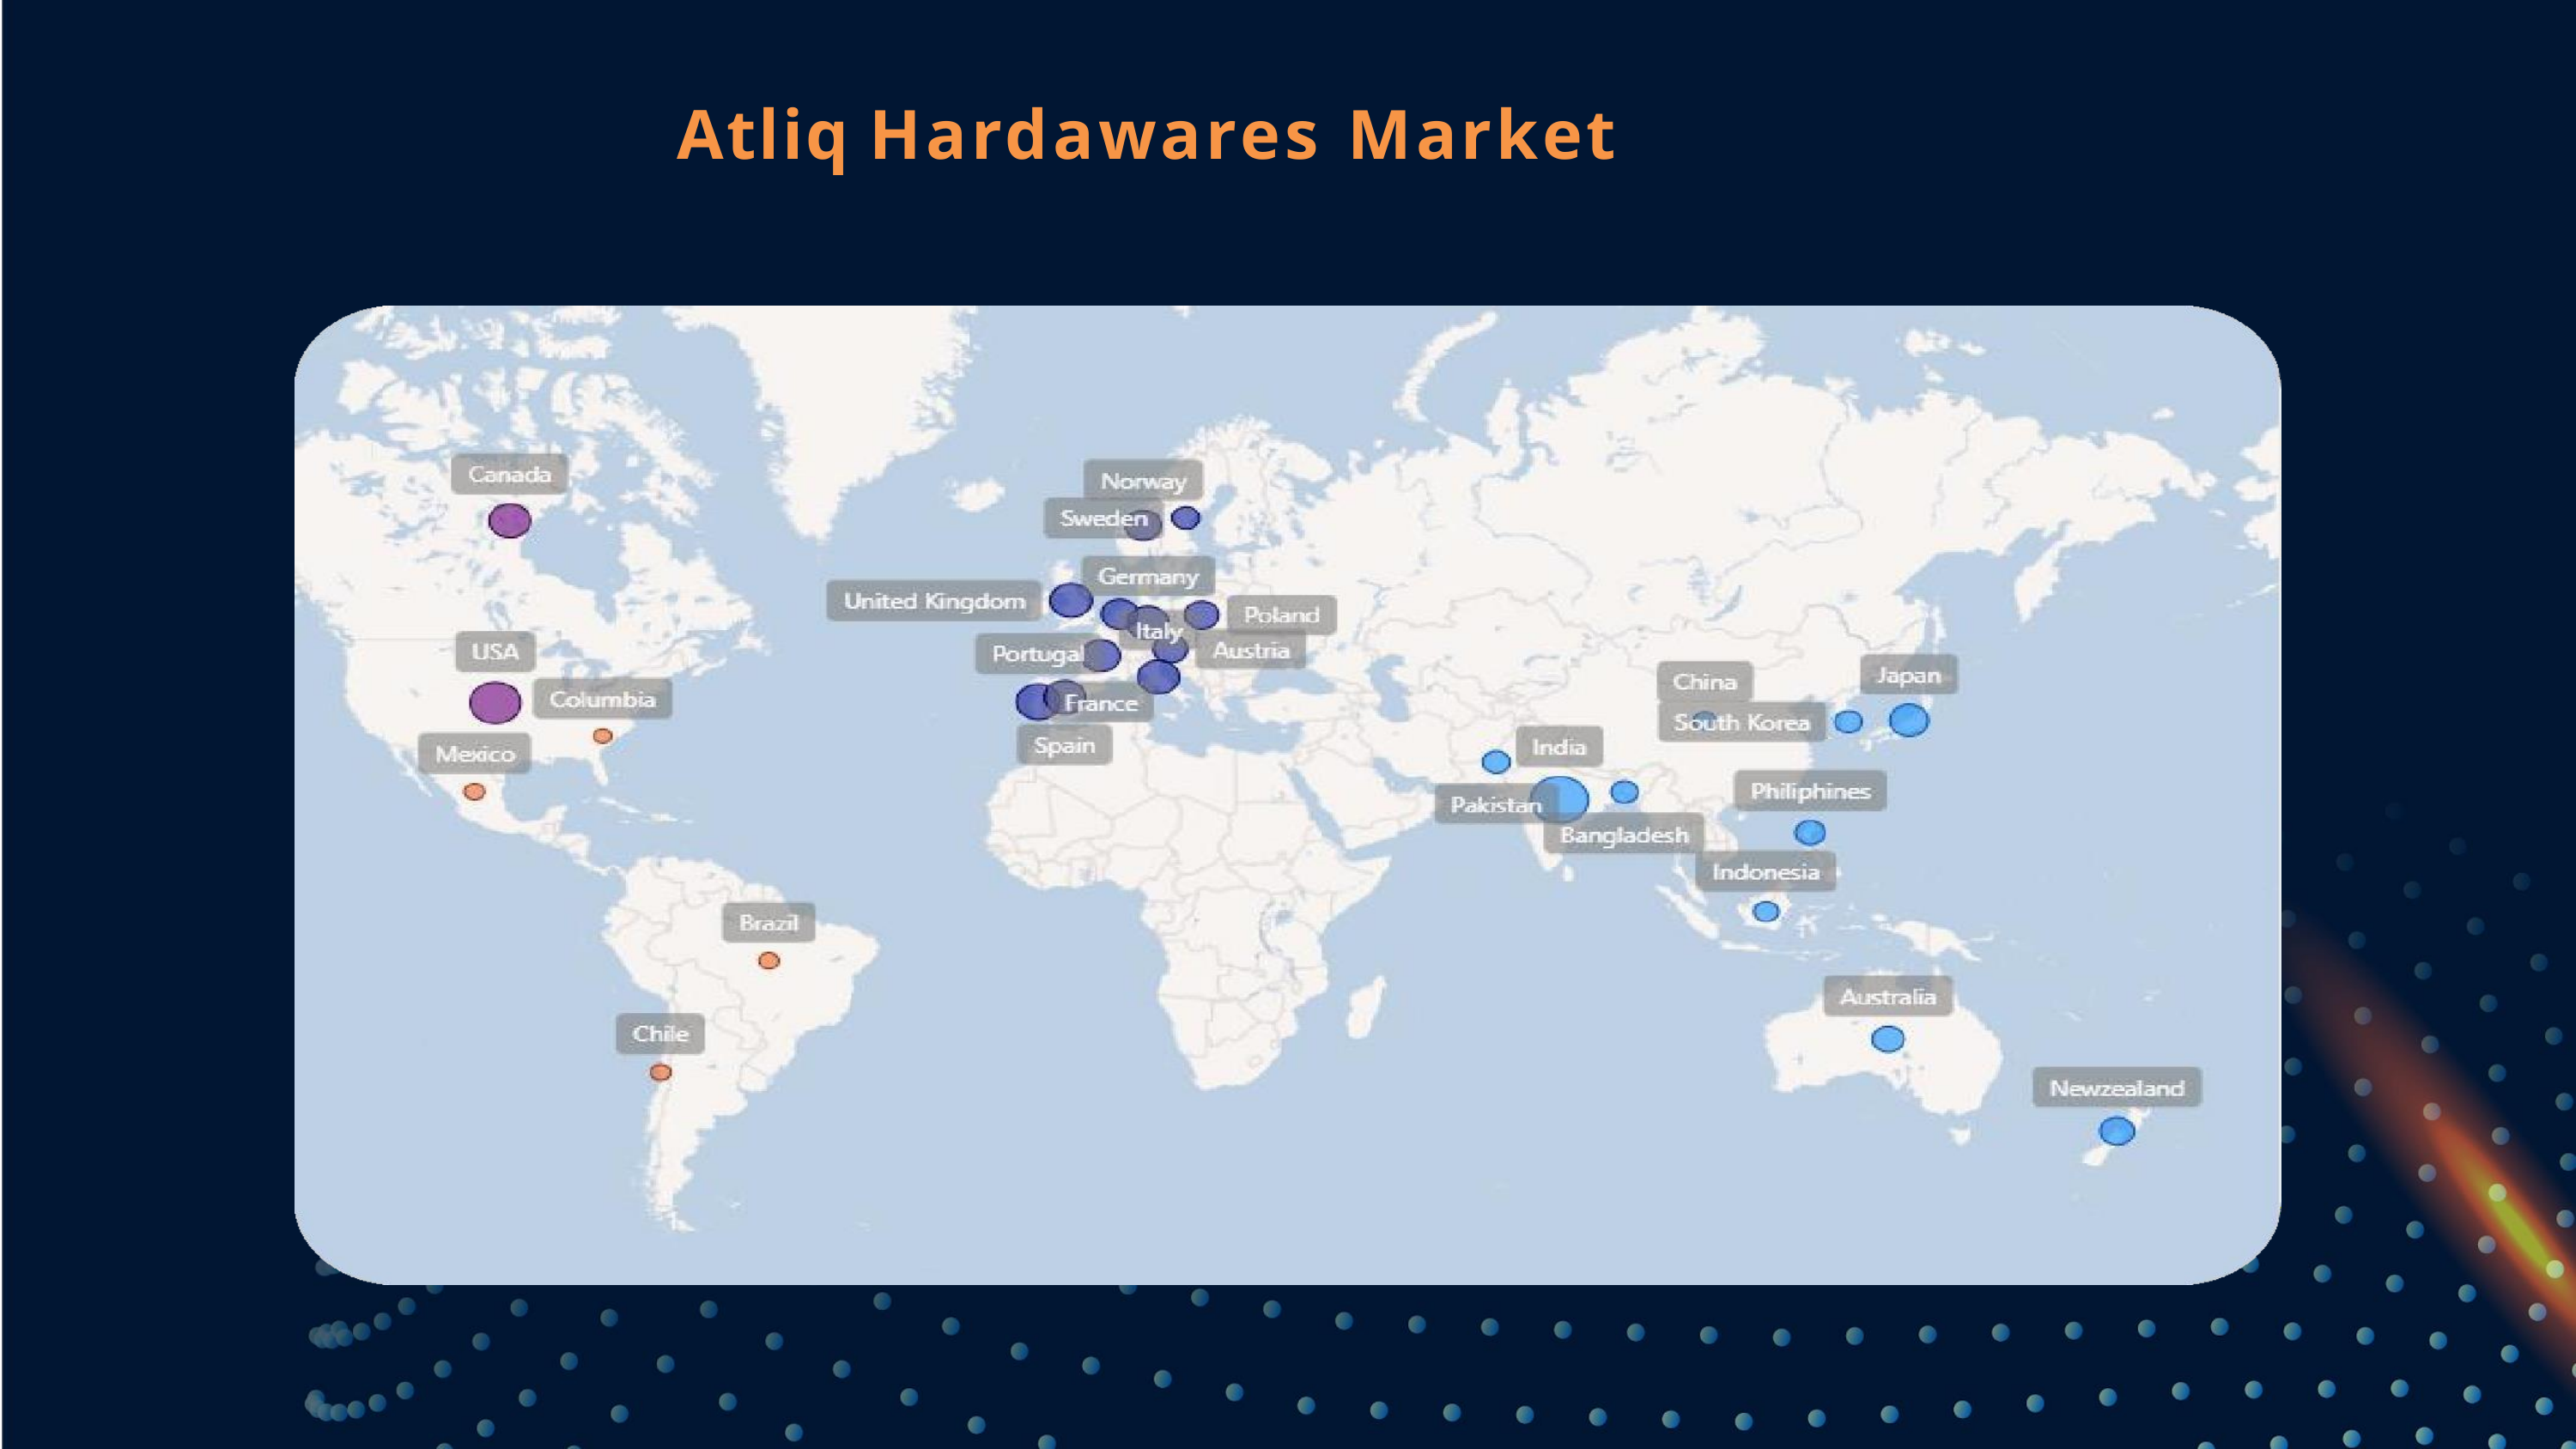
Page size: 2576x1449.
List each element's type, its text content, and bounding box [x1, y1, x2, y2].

picture [2, 0, 2576, 1449]
title Atliq Hardawares Market [675, 88, 1717, 303]
